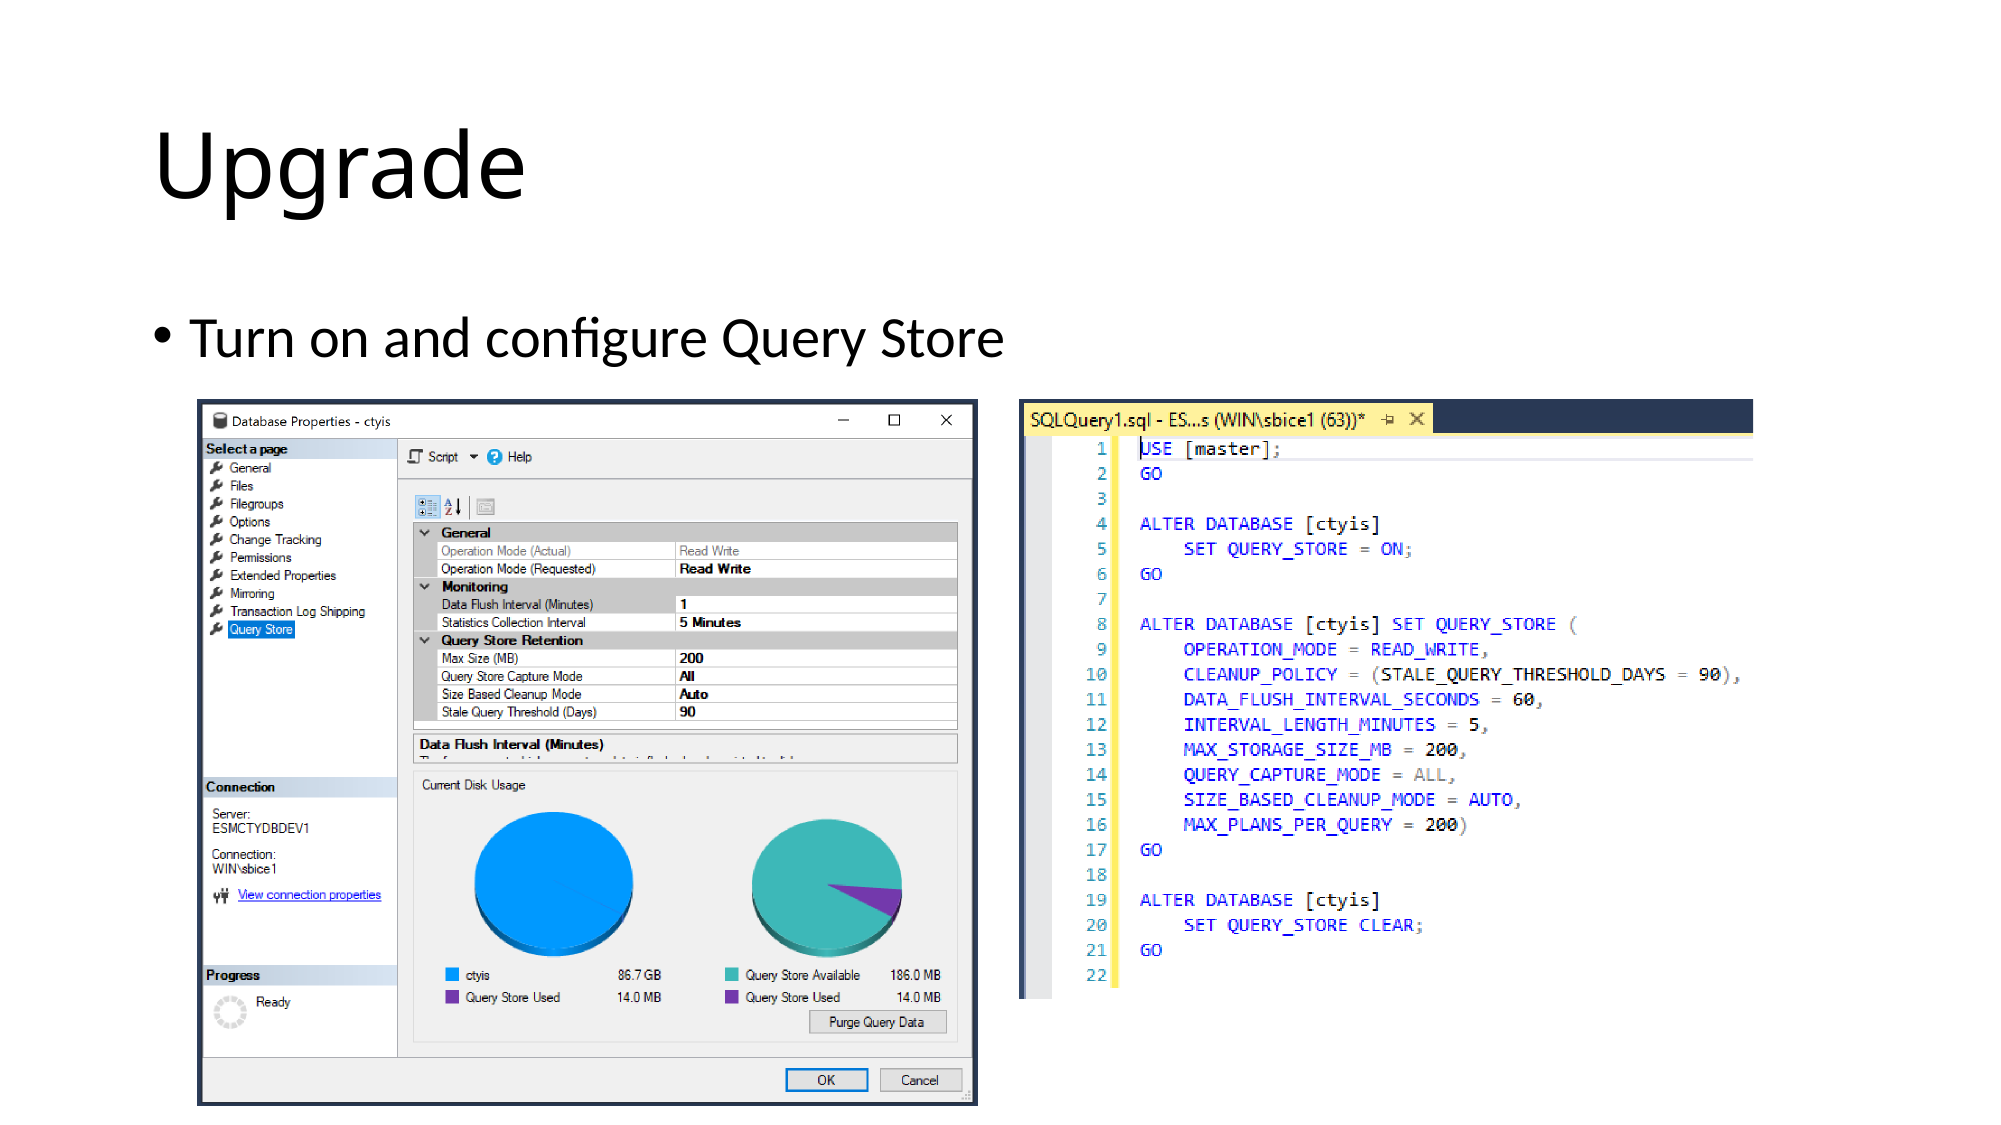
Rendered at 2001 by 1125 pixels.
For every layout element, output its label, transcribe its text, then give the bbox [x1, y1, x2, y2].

list Turn on and configure Query Store [137, 299, 1863, 1014]
picture [197, 399, 978, 1106]
title Upgrade [137, 59, 1863, 278]
picture [1019, 399, 1754, 999]
